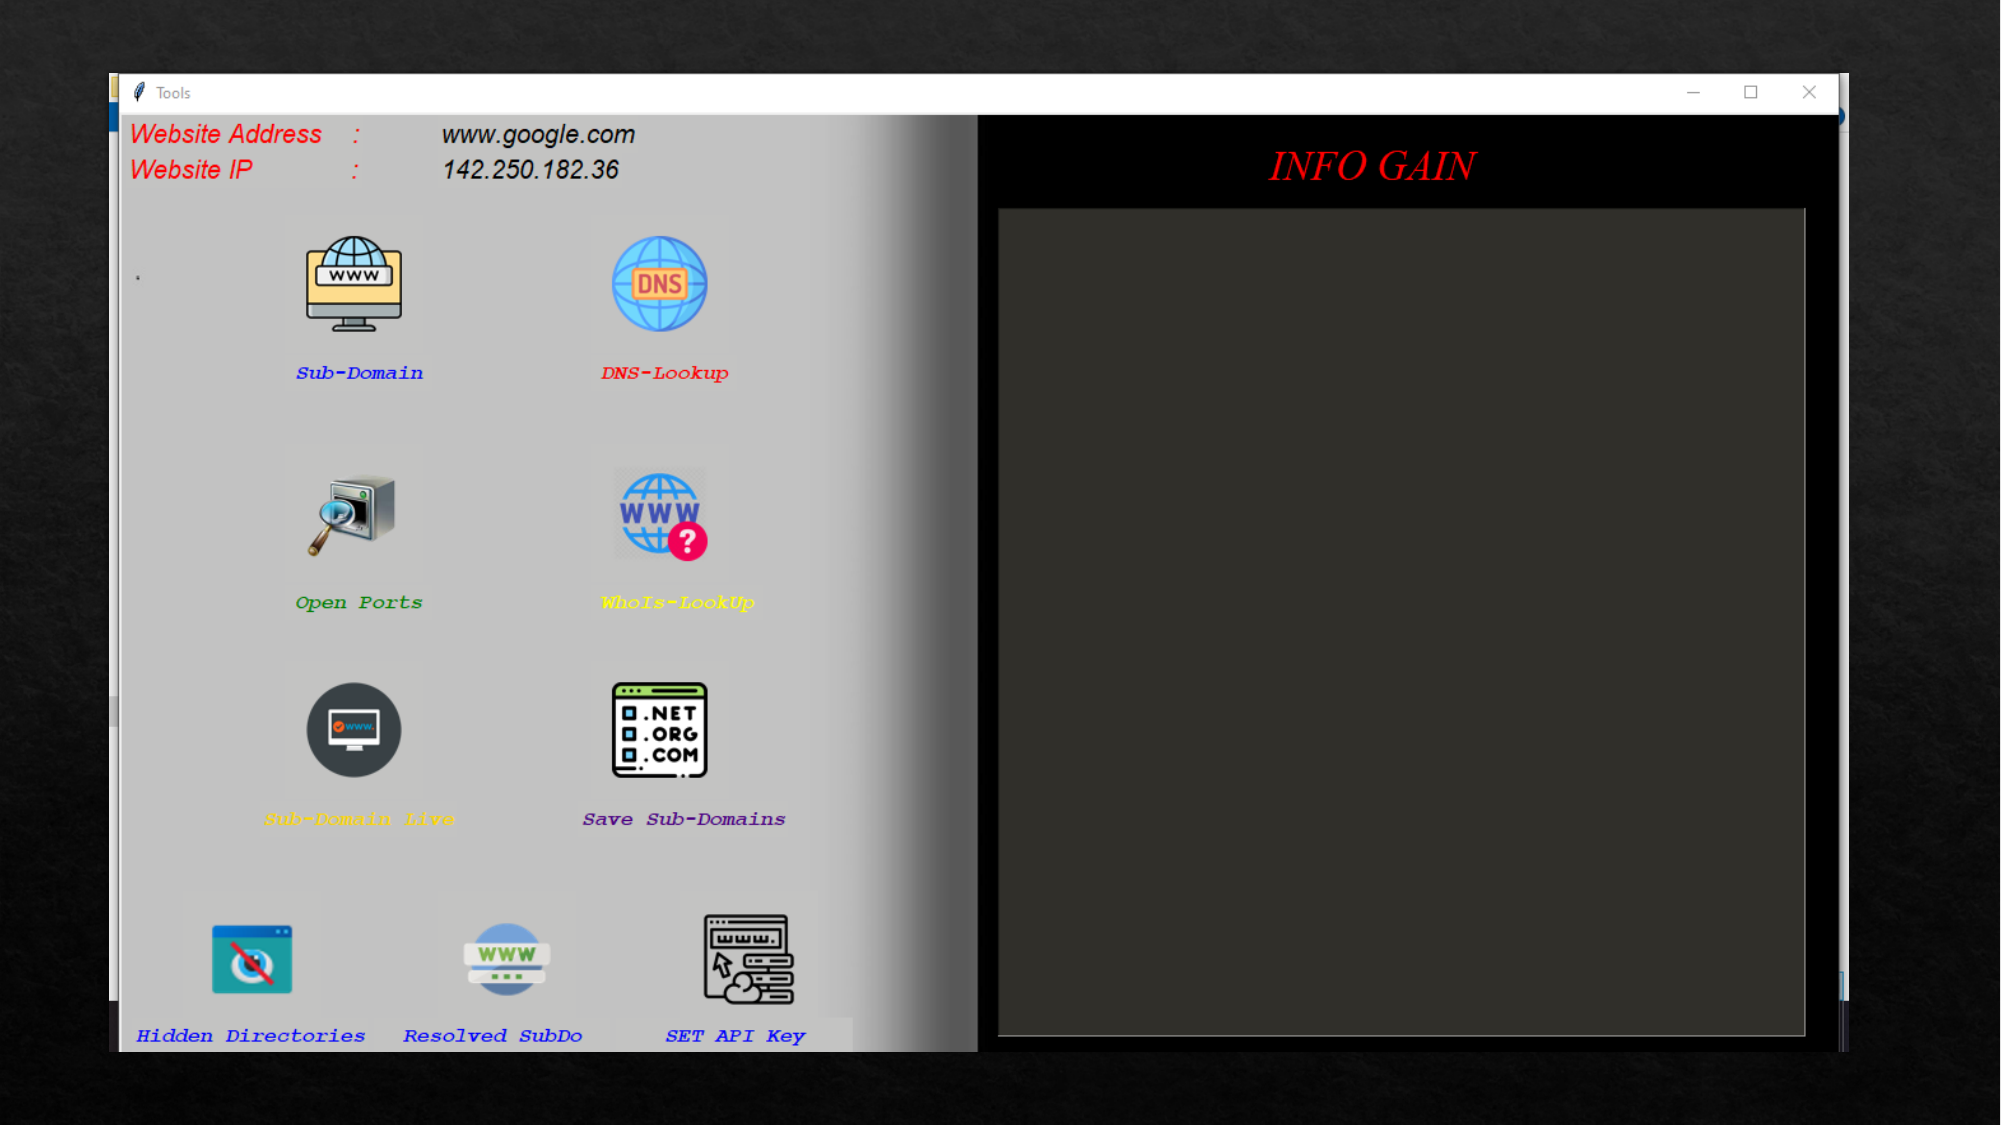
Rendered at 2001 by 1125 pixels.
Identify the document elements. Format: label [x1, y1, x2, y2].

list [108, 73, 1849, 1052]
